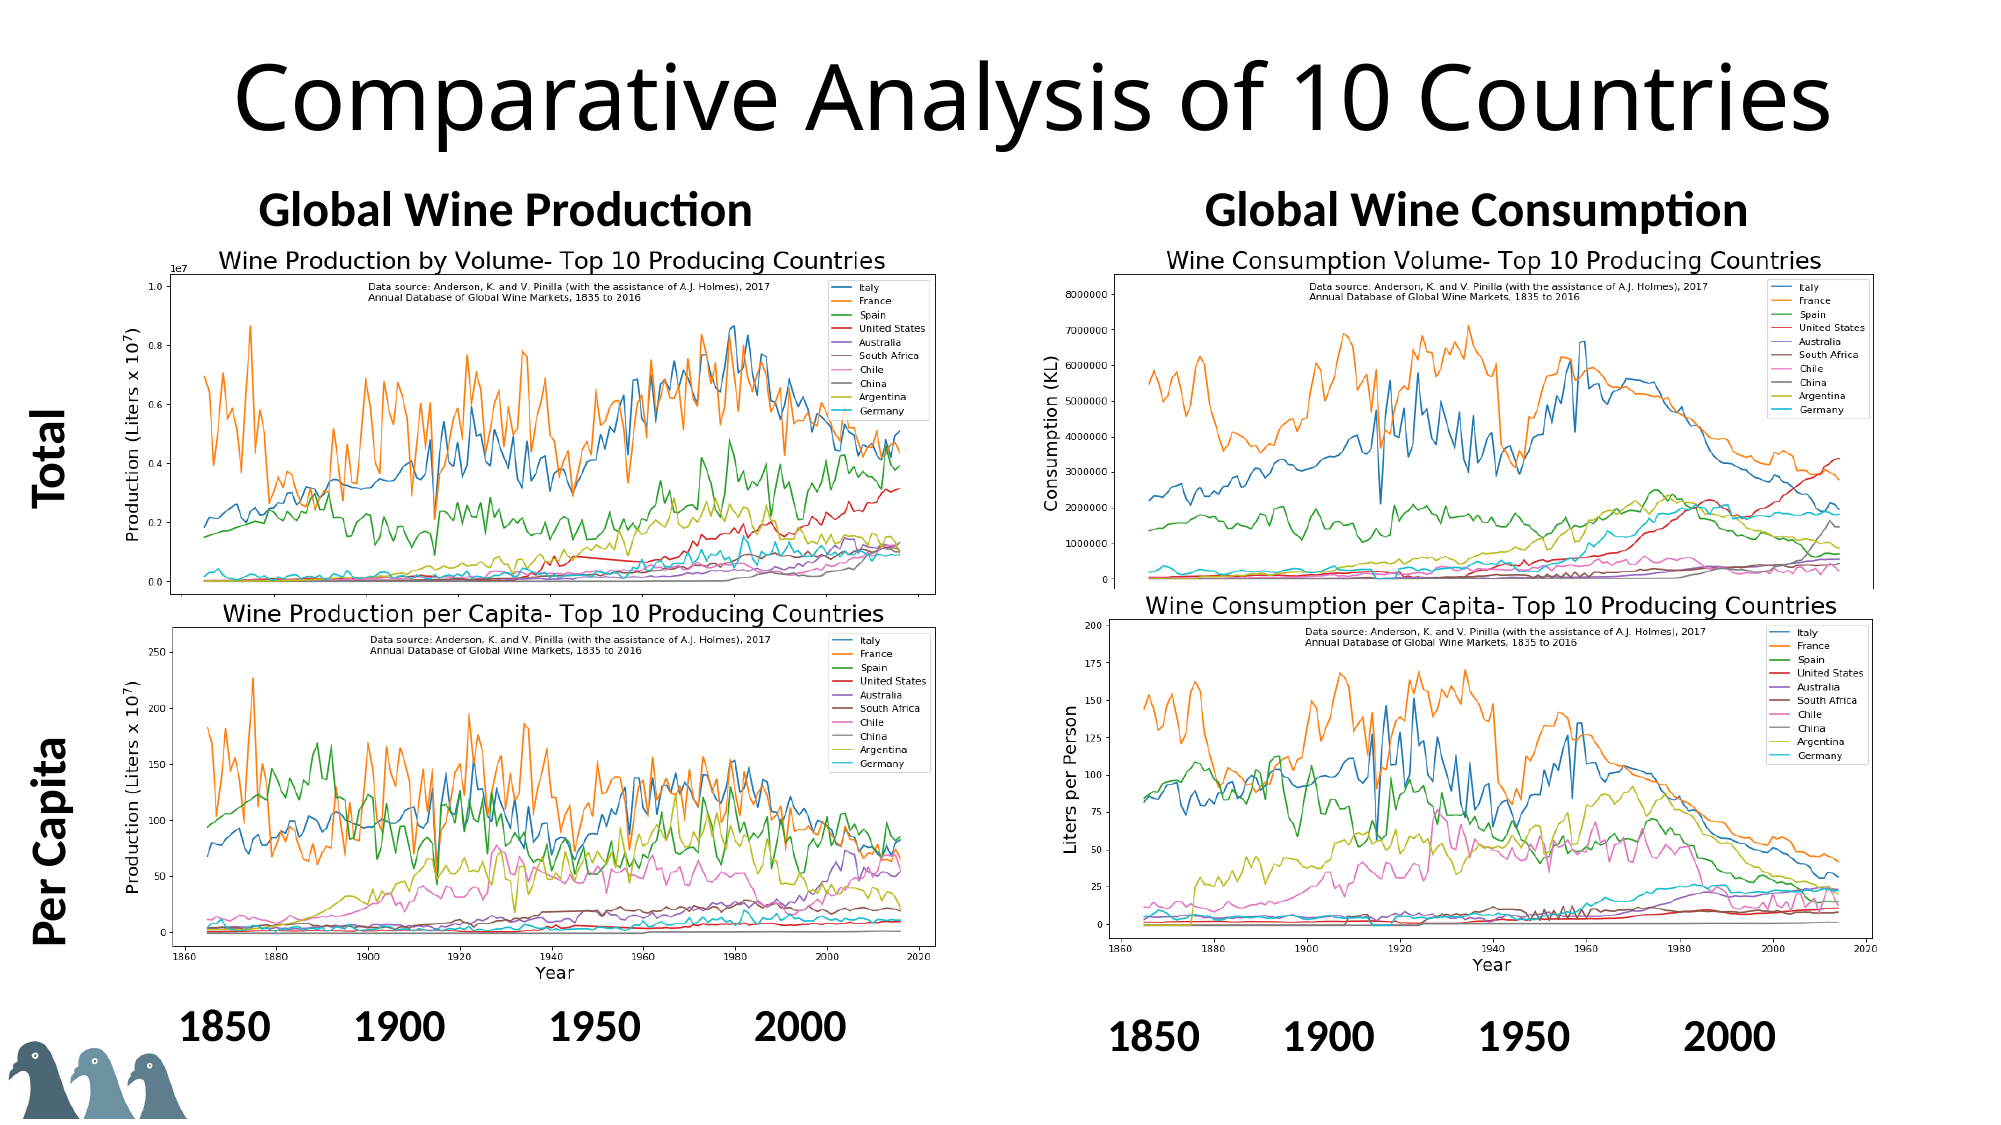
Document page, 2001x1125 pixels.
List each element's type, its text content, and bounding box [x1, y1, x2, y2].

picture [4, 1035, 200, 1119]
text_box Global Wine Production [243, 168, 769, 244]
picture [1036, 244, 1885, 981]
picture [115, 244, 944, 989]
text_box Global Wine Consumption [1190, 168, 1764, 244]
text_box Total [7, 332, 82, 525]
text_box 1850 1900 1950 2000 [1092, 998, 1885, 1069]
text_box Per Capita [7, 621, 83, 963]
title Comparative Analysis of 10 Countries [193, 14, 1919, 188]
text_box 1850 1900 1950 2000 [163, 988, 956, 1059]
